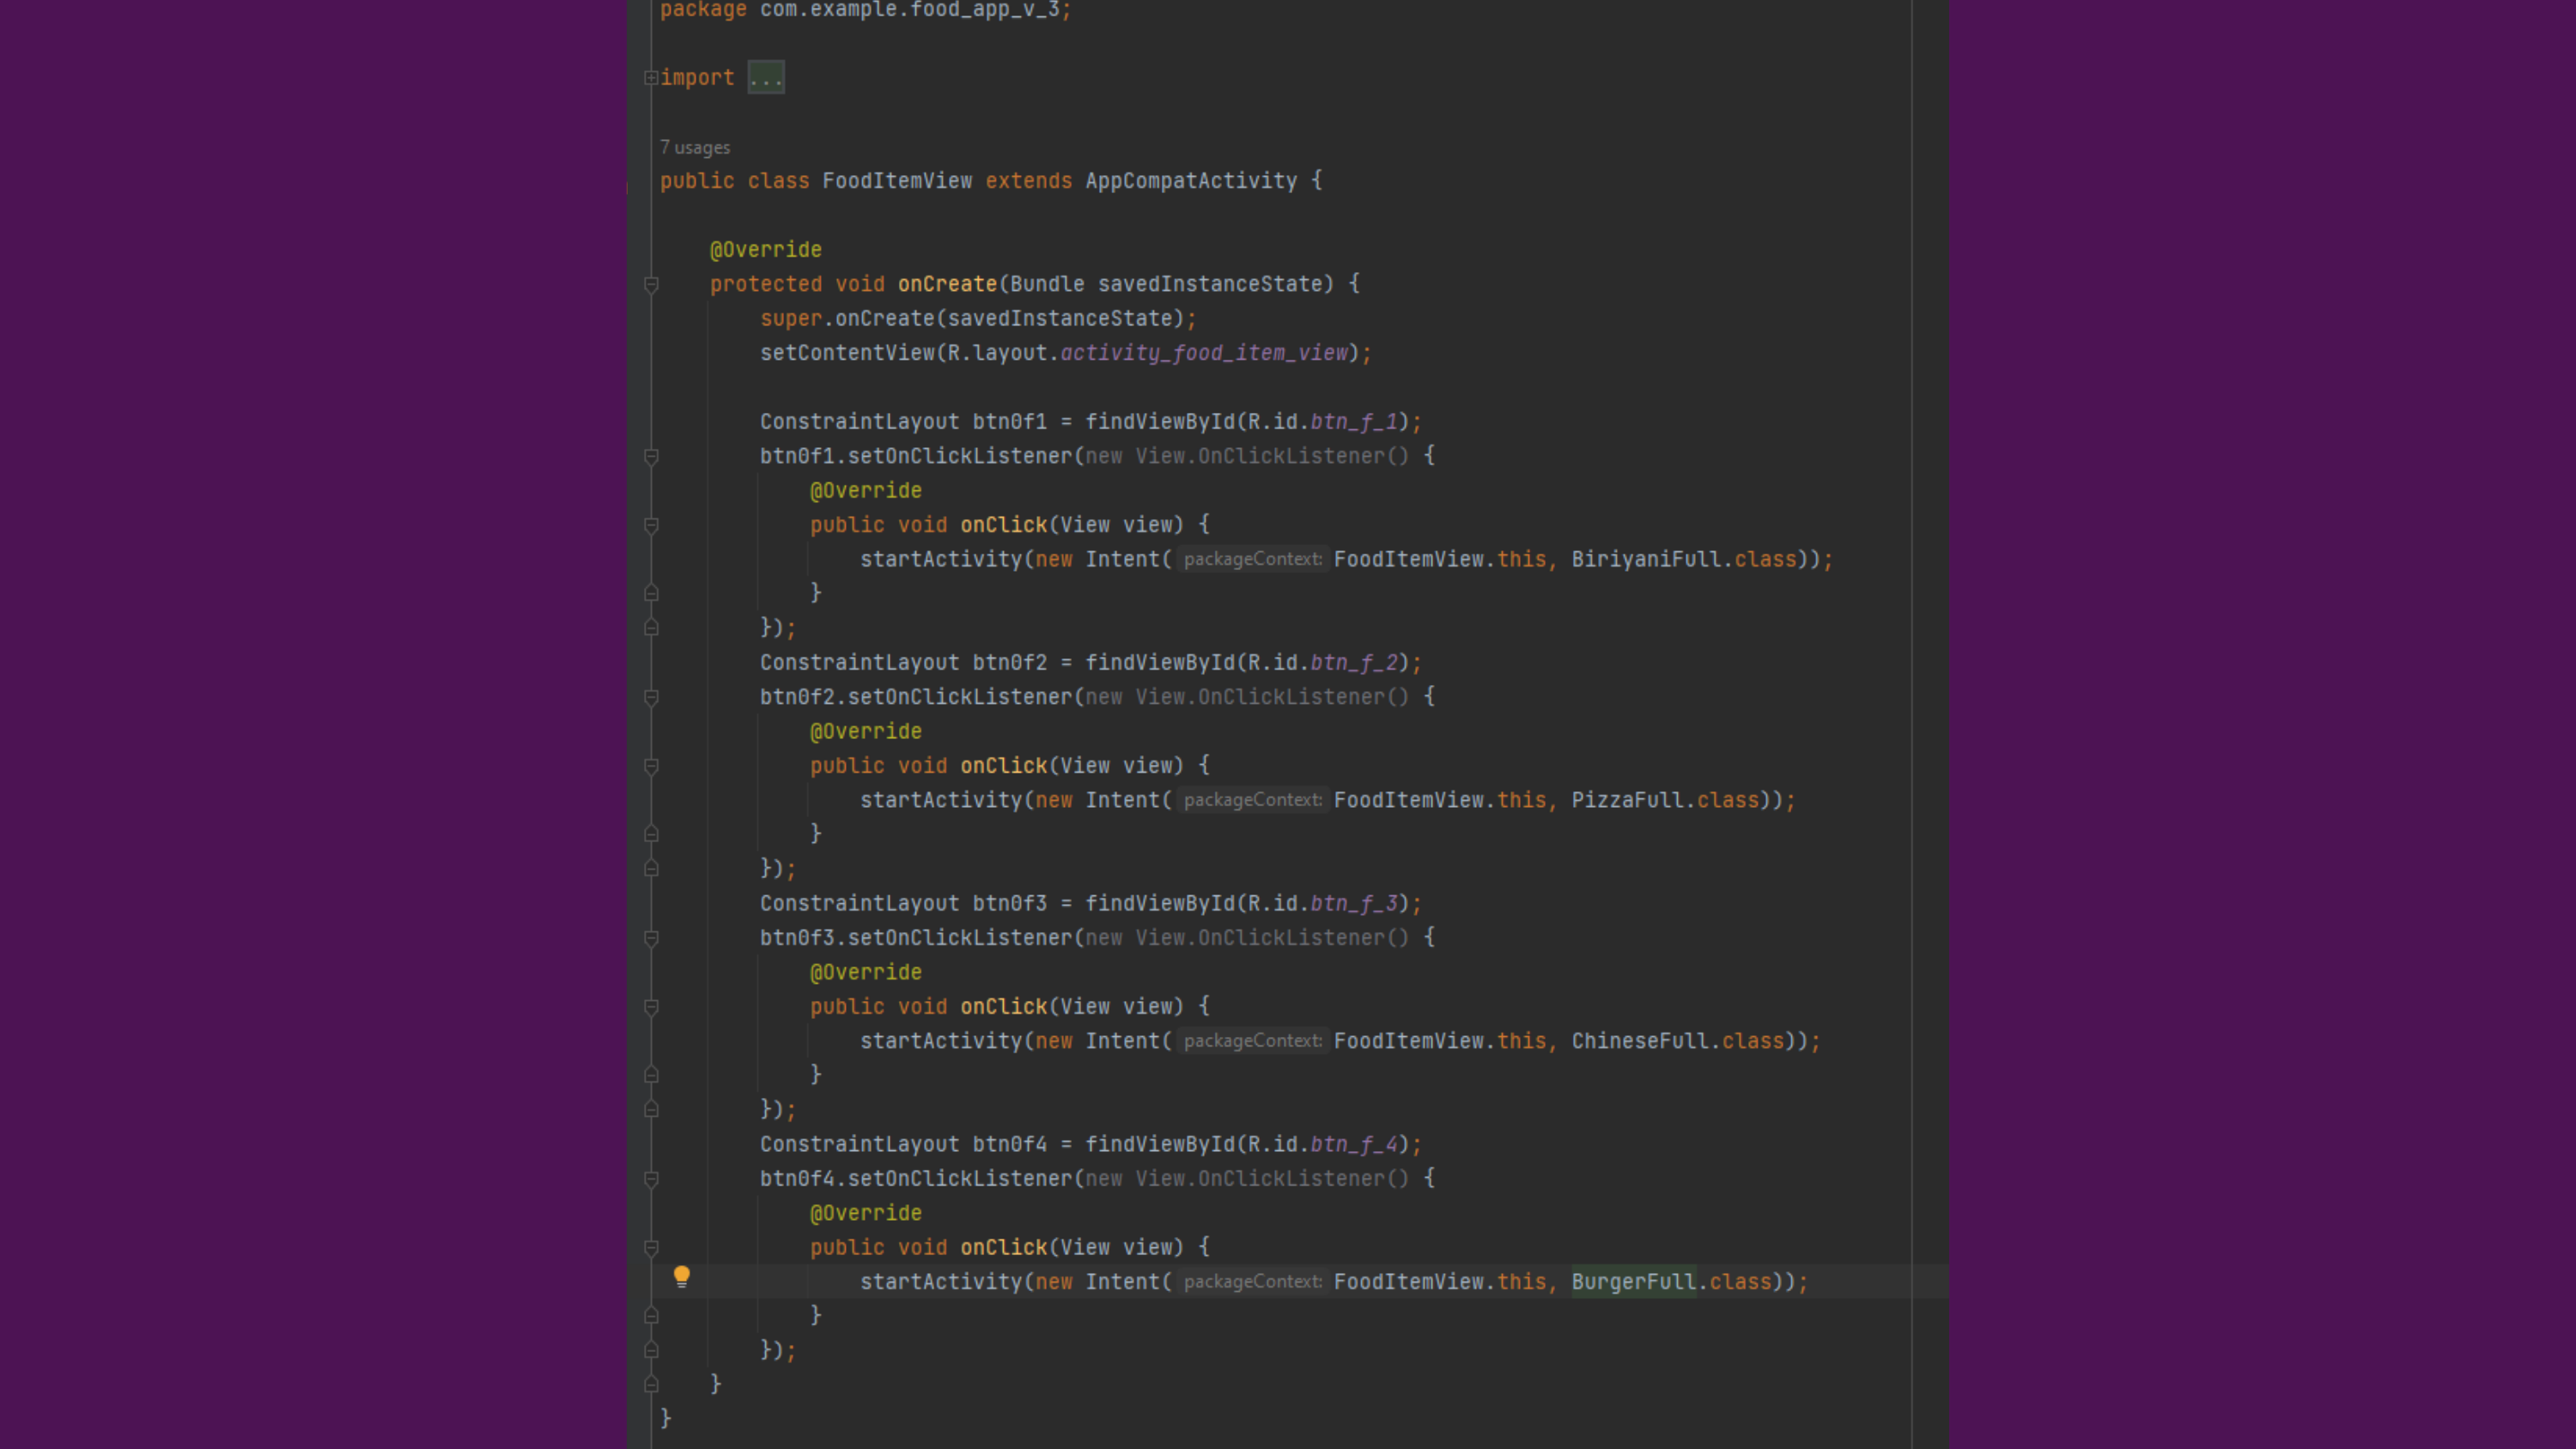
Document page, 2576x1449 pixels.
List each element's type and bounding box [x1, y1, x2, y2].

text_box [626, 0, 1949, 1449]
